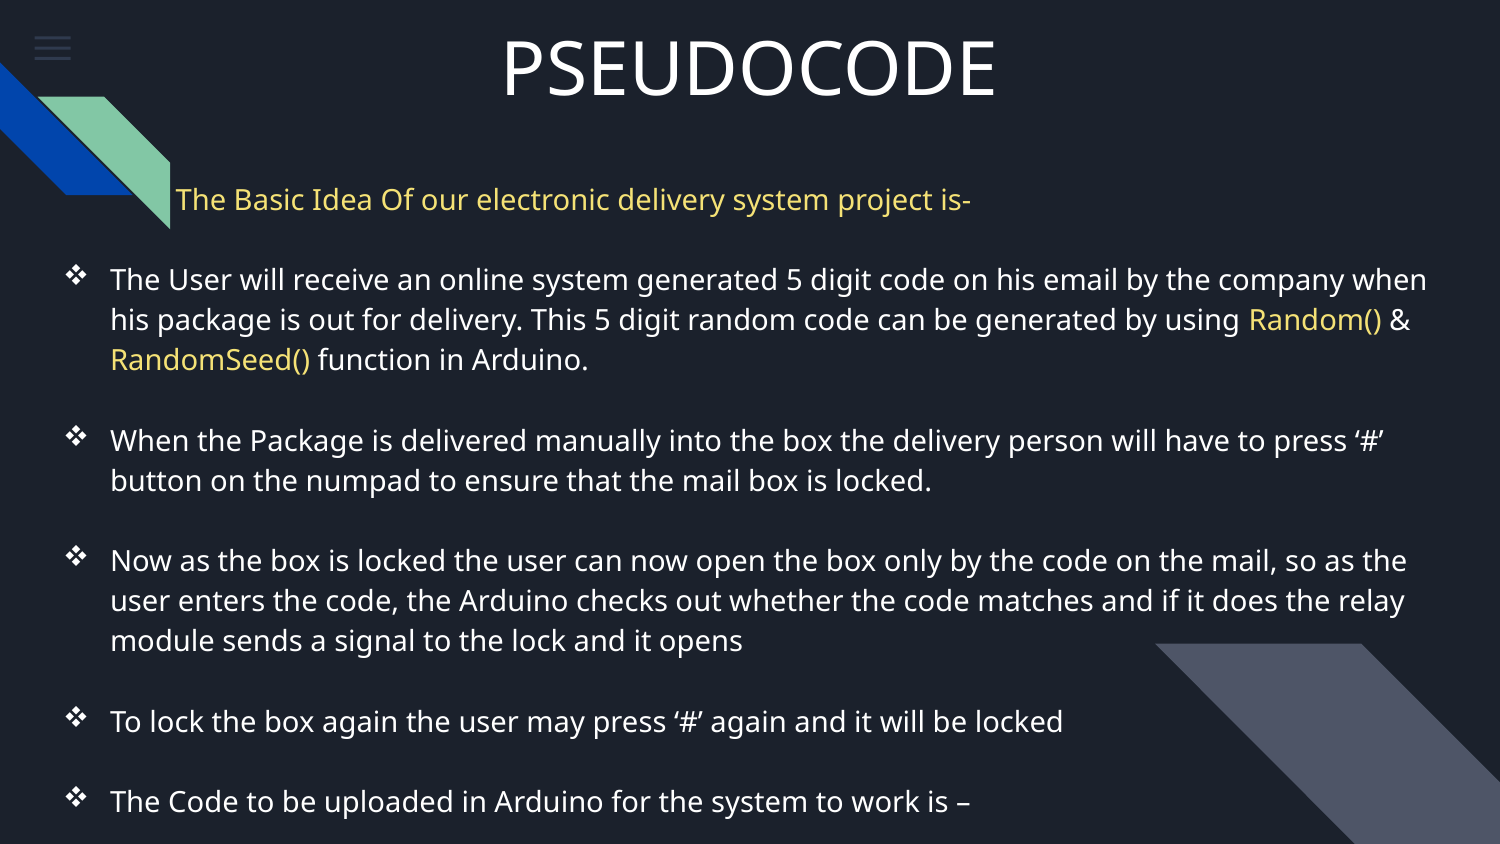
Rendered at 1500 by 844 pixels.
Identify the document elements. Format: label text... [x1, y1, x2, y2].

text_box [1154, 643, 1500, 844]
title PSEUDOCODE [485, 5, 1500, 251]
list The Basic Idea Of our electronic delivery system project is- The User will receive an online system generated 5 digit code on his email by the company when his package is out for delivery. This 5 digit random code can be generated by using Random() & RandomSeed() function in Arduino. When the Package is delivered manually into the box the delivery person will have to press ‘#’ button on the numpad to ensure that the mail box is locked. Now as the box is locked the user can now open the box only by the code on the mail, so as the user enters the code, the Arduino checks out whether the code matches and if it does the relay module sends a signal to the lock and it opens To lock the box again the user may press ‘#’ again and it will be locked The Code to be uploaded in Arduino for the system to work is – [48, 160, 1453, 822]
